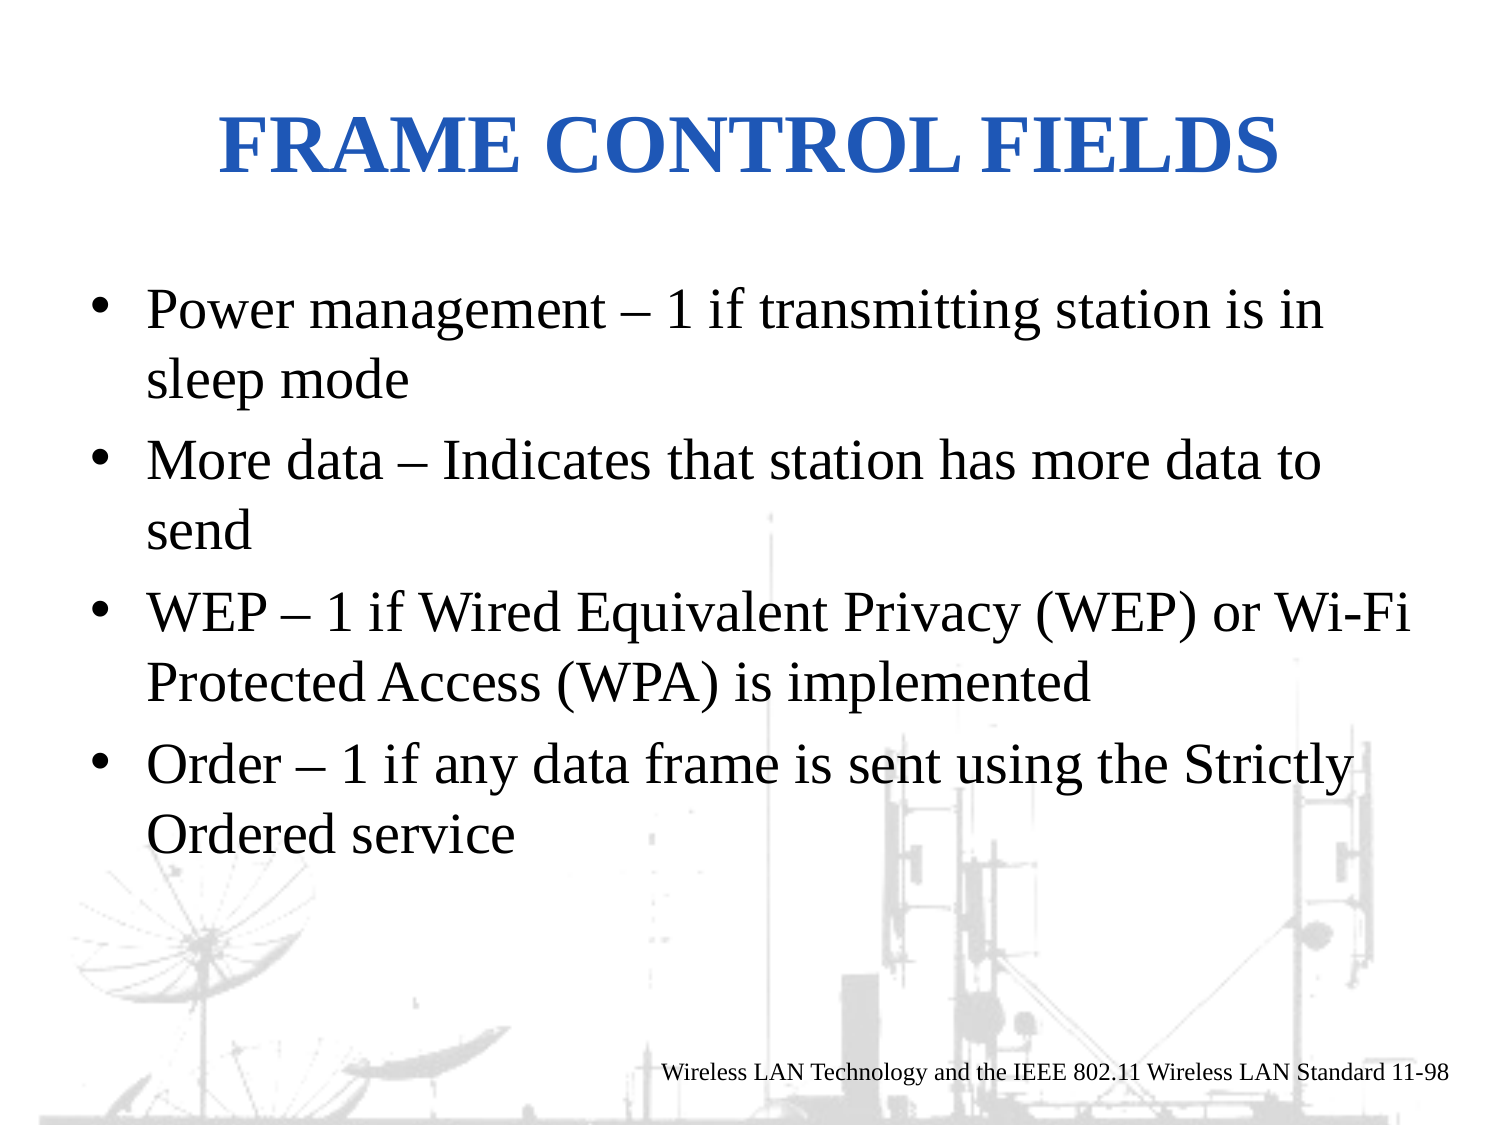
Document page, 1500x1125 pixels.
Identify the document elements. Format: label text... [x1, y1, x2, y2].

list Power management – 1 if transmitting station is in sleep mode More data – Indicates that station has more data to send WEP – 1 if Wired Equivalent Privacy (WEP) or Wi-Fi Protected Access (WPA) is implemented Order – 1 if any data frame is sent using the Strictly Ordered service [75, 262, 1448, 1005]
text_box Wireless LAN Technology and the IEEE 802.11 Wireless LAN Standard 11-98 [623, 1040, 1465, 1101]
title Frame Control Fields [75, 45, 1425, 233]
